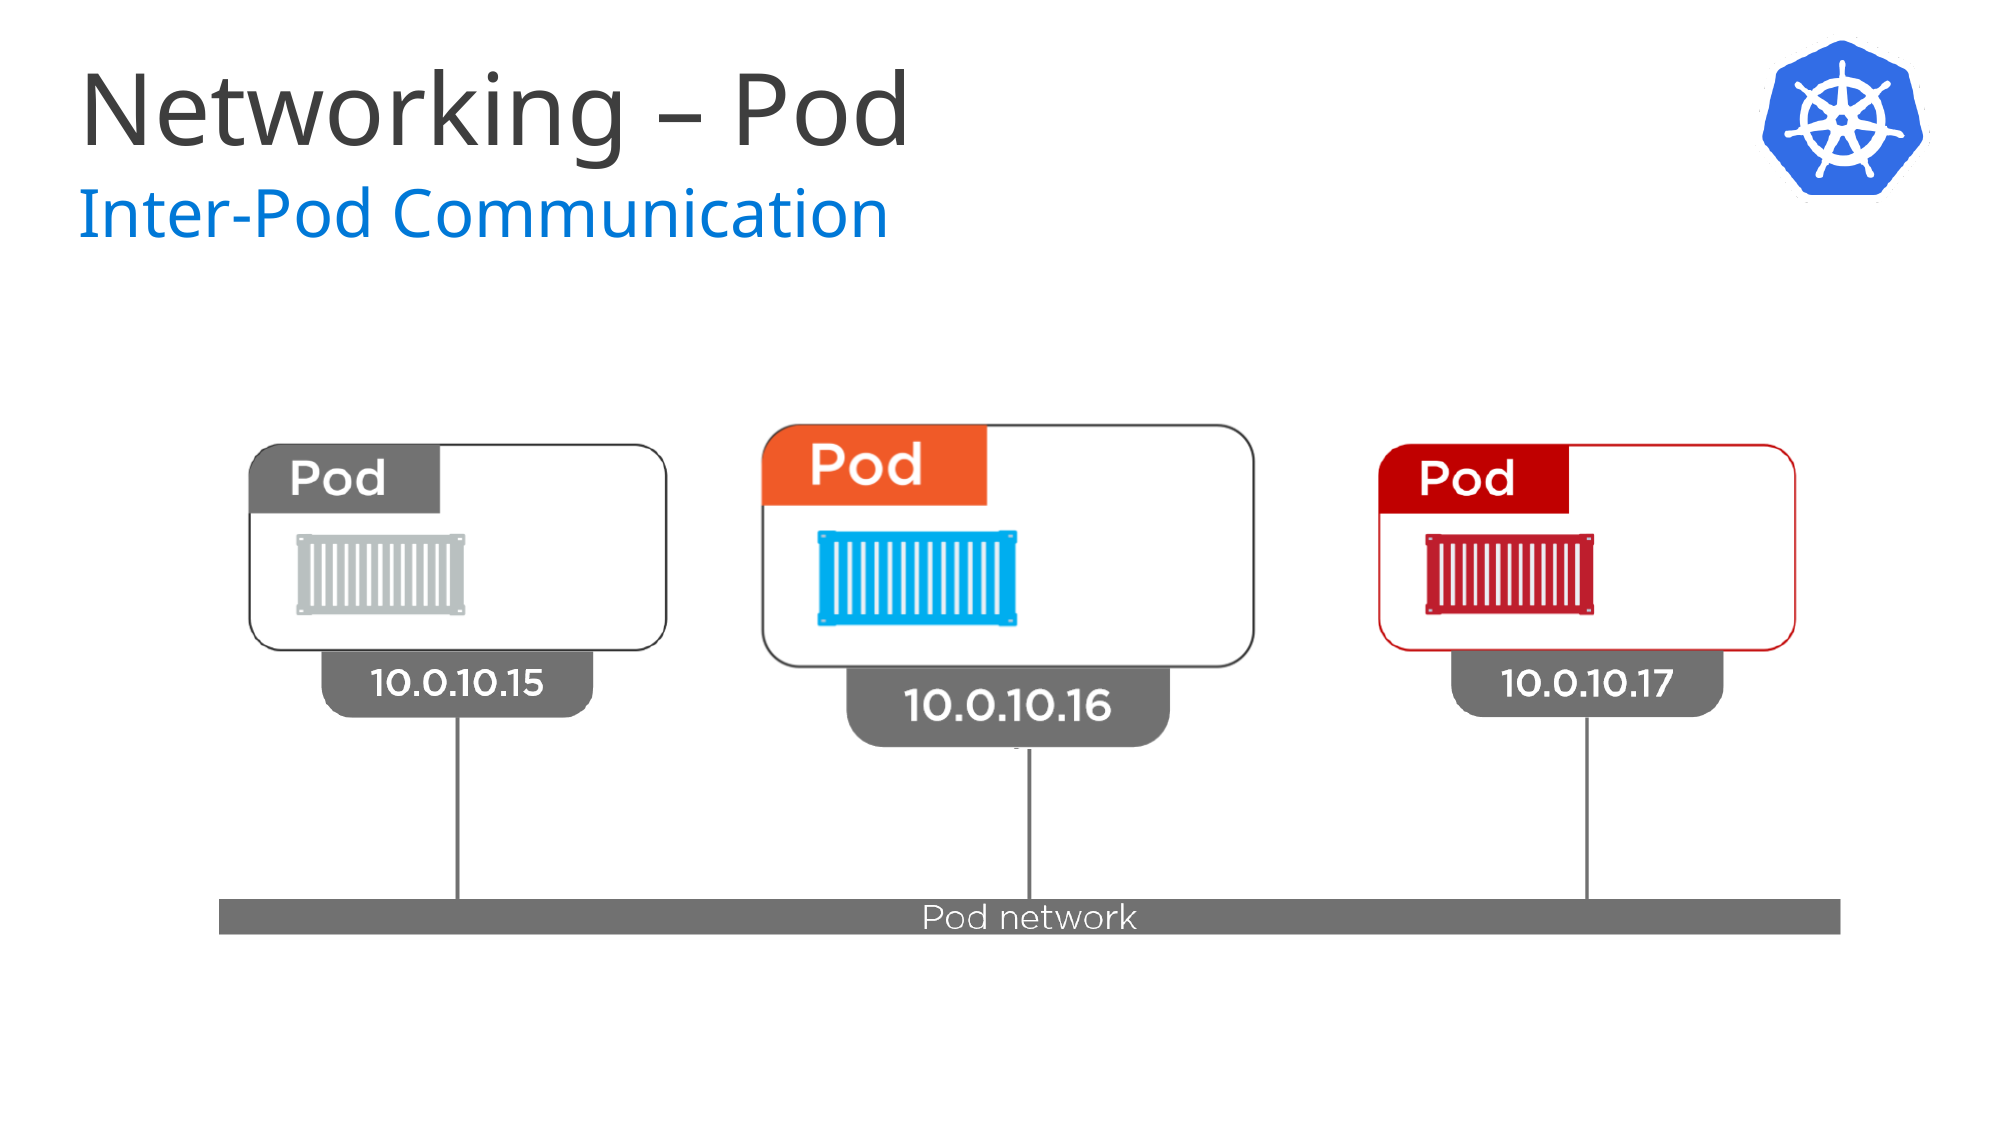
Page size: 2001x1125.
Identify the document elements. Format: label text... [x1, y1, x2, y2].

text_box Networking – Pod Inter-Pod Communication [78, 59, 1617, 253]
picture [182, 383, 1847, 942]
picture [1754, 31, 1930, 203]
